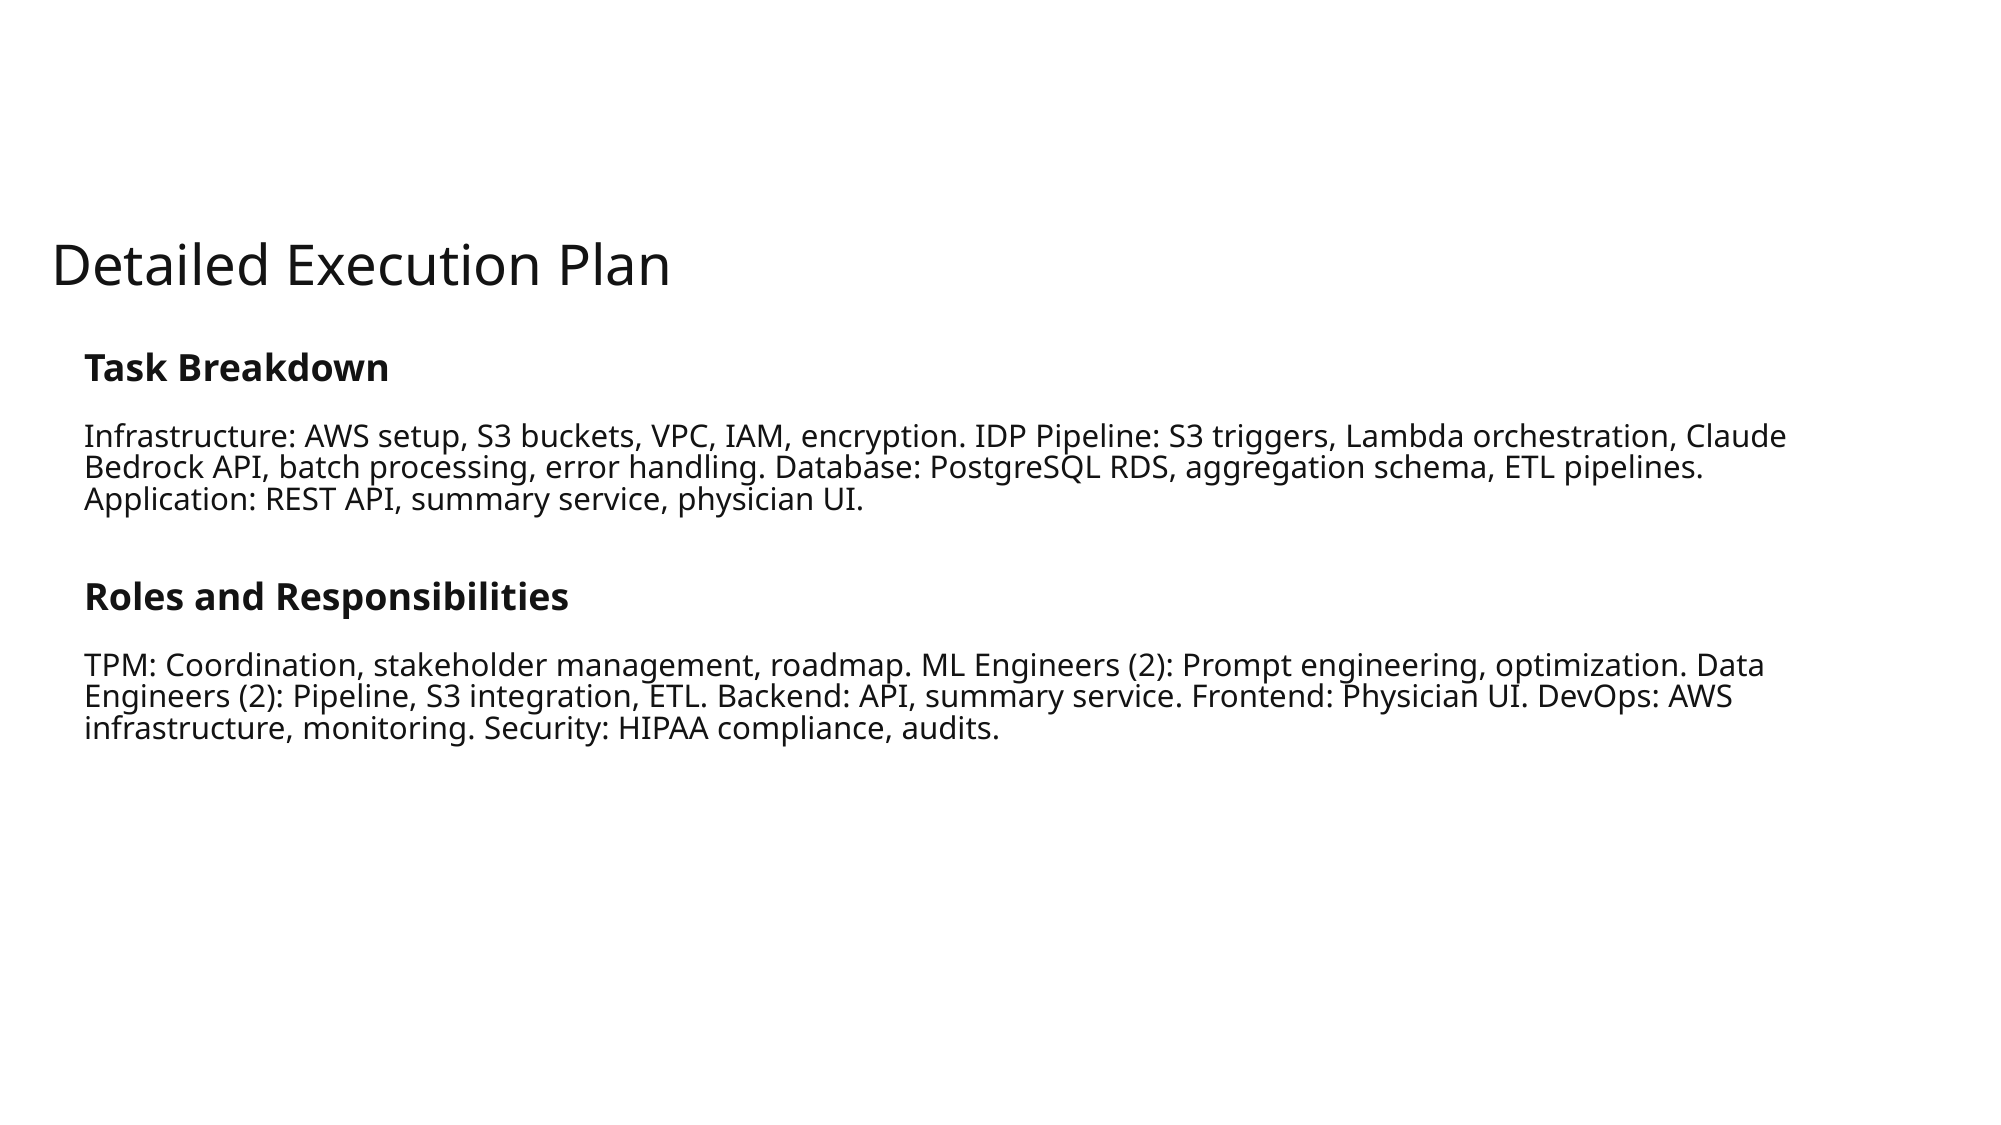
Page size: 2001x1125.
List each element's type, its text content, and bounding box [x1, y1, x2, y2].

text_box Task Breakdown Infrastructure: AWS setup, S3 buckets, VPC, IAM, encryption. IDP Pipeline: S3 triggers, Lambda orchestration, Claude Bedrock API, batch processing, error handling. Database: PostgreSQL RDS, aggregation schema, ETL pipelines. Application: REST API, summary service, physician UI. Roles and Responsibilities TPM: Coordination, stakeholder management, roadmap. ML Engineers (2): Prompt engineering, optimization. Data Engineers (2): Pipeline, S3 integration, ETL. Backend: API, summary service. Frontend: Physician UI. DevOps: AWS infrastructure, monitoring. Security: HIPAA compliance, audits. [69, 344, 1901, 993]
title Detailed Execution Plan [36, 176, 1901, 305]
